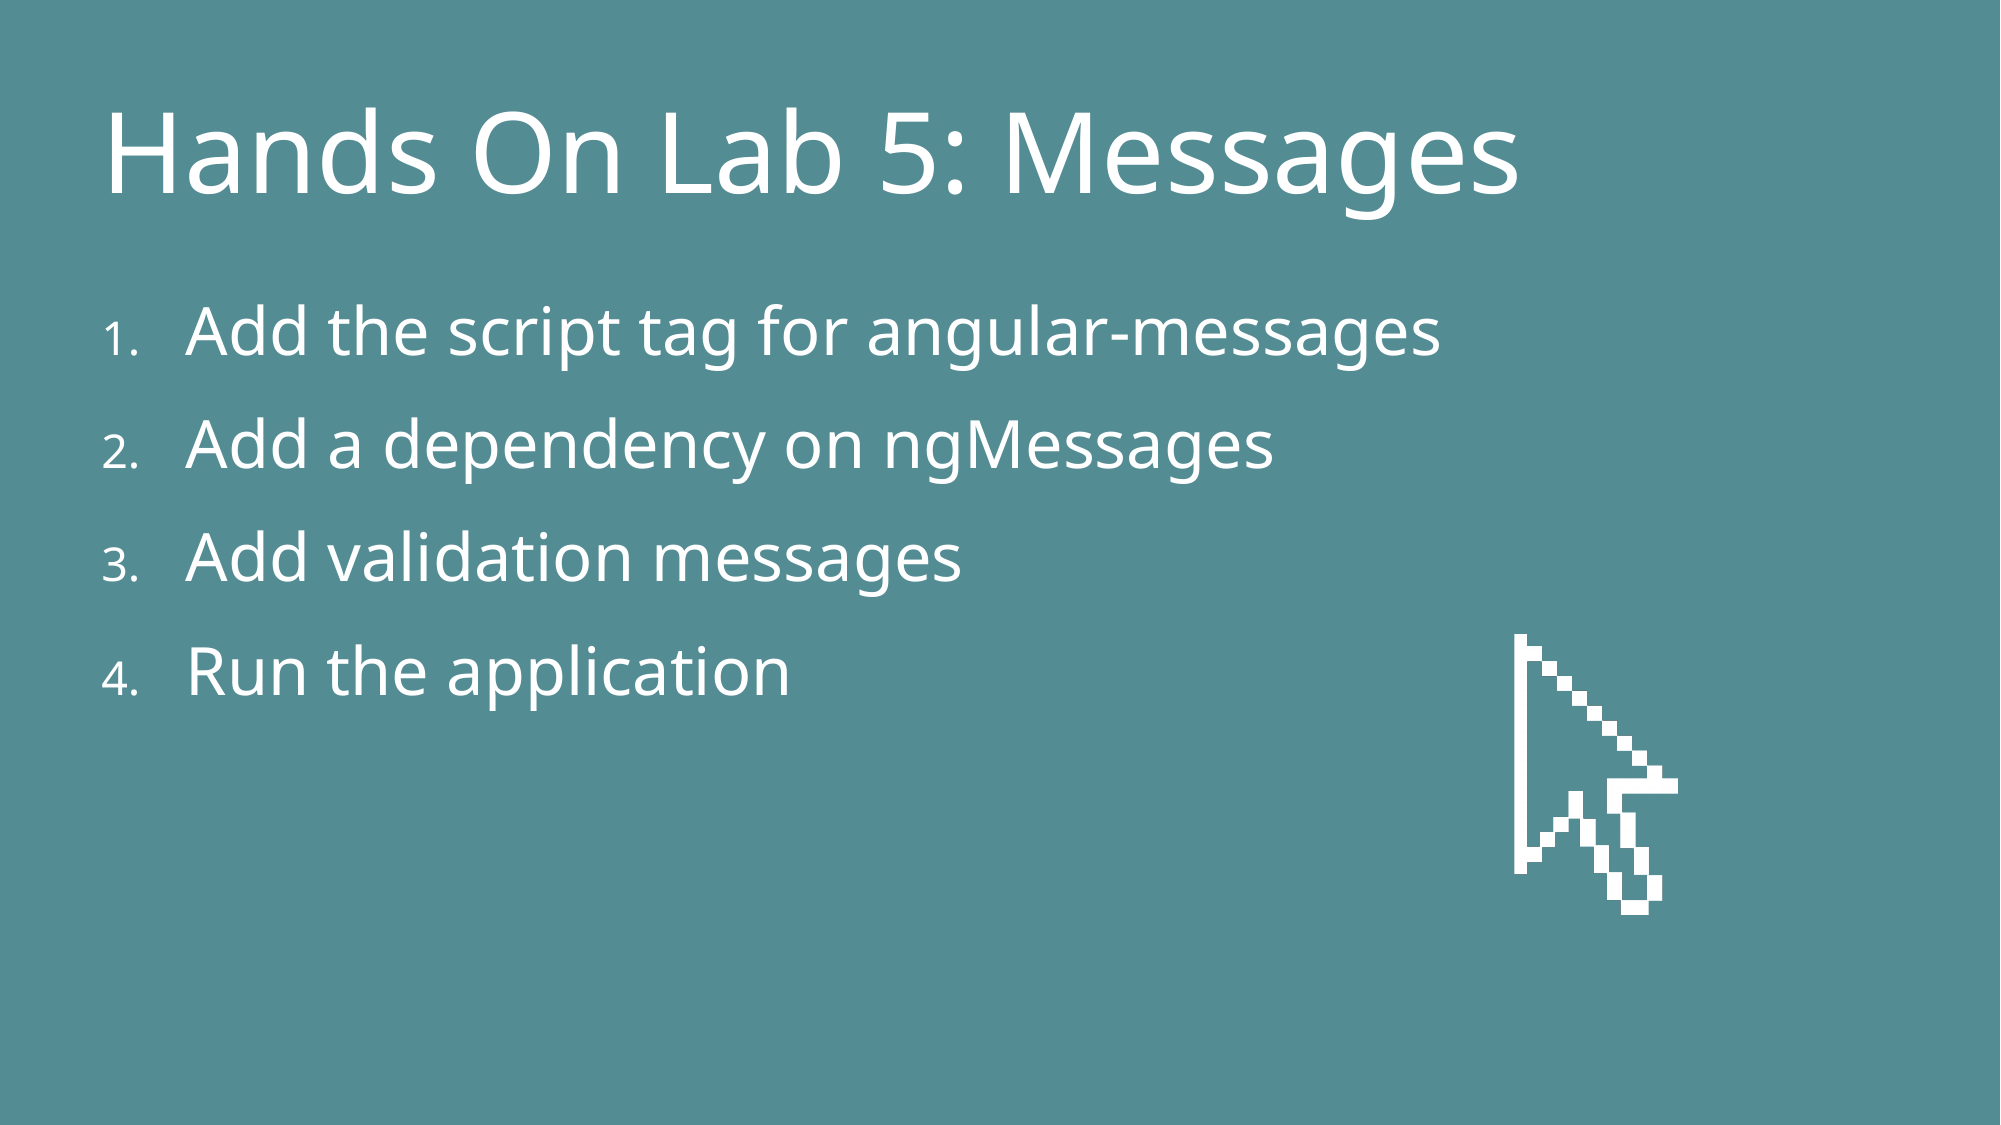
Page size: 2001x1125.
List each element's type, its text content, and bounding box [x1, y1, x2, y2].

title Hands On Lab 5: Messages [101, 30, 1903, 289]
list Add the script tag for angular-messages Add a dependency on ngMessages Add validation messages Run the application [101, 289, 1664, 1048]
